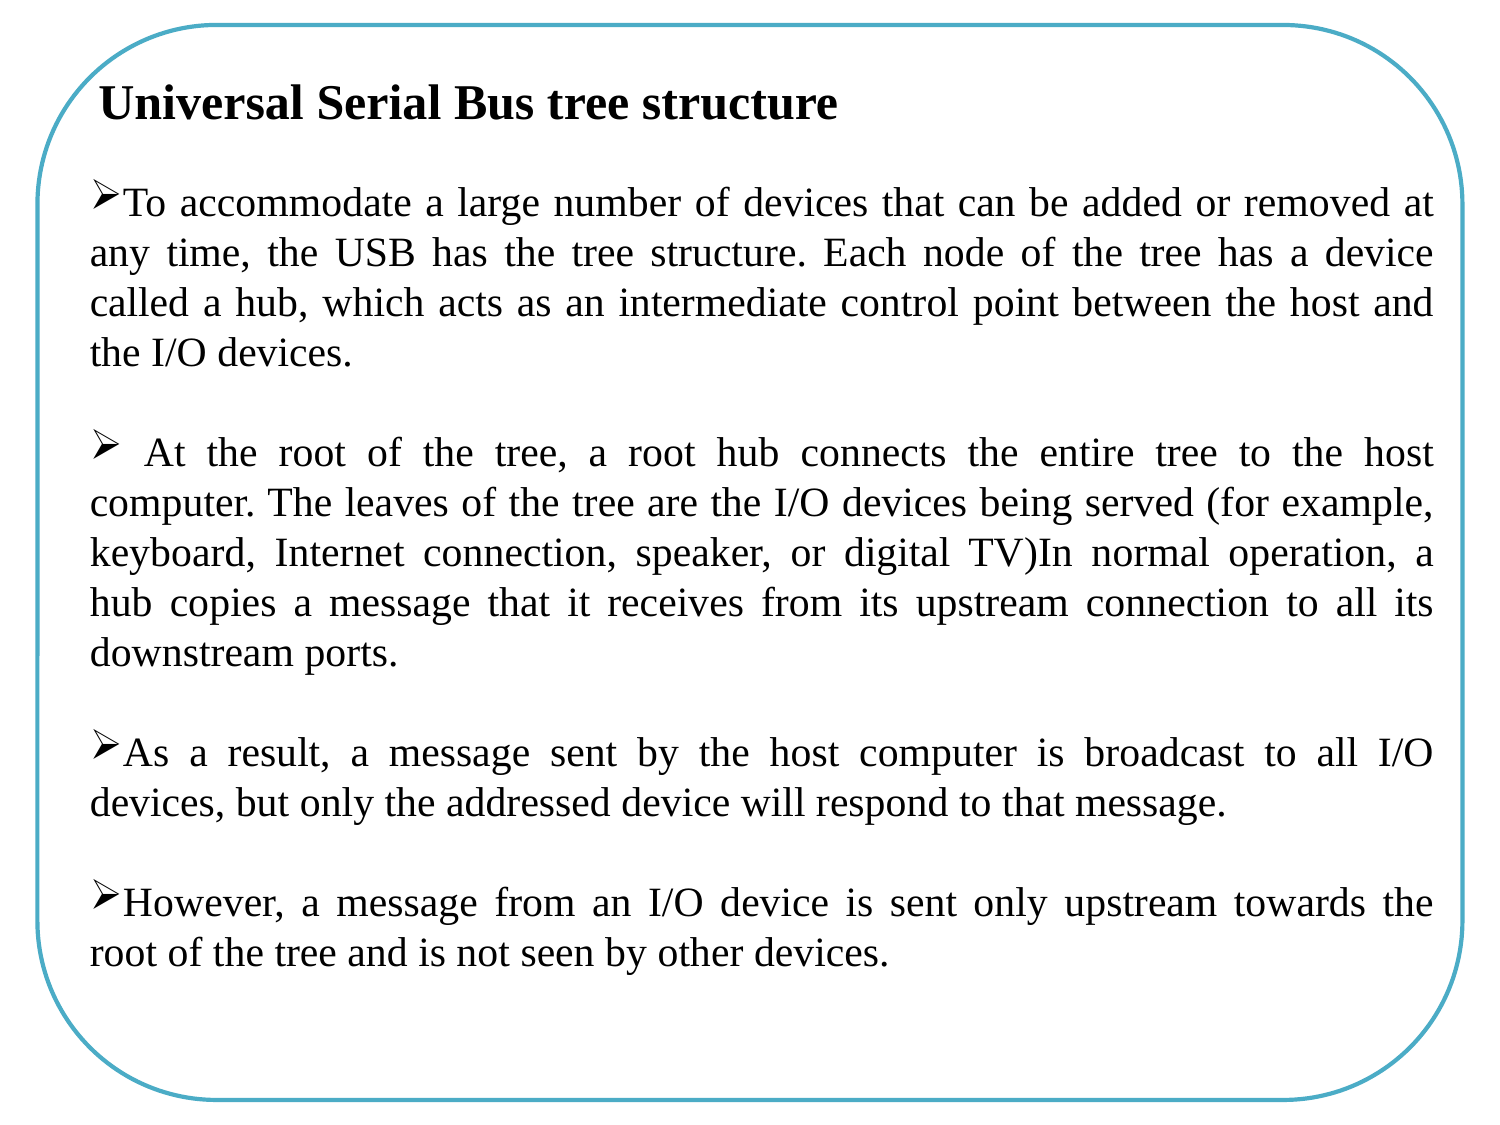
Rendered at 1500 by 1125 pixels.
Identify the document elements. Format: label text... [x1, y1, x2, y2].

text_box Universal Serial Bus tree structure To accommodate a large number of devices that can be added or removed at any time, the USB has the tree structure. Each node of the tree has a device called a hub, which acts as an intermediate control point between the host and the I/O devices. At the root of the tree, a root hub connects the entire tree to the host computer. The leaves of the tree are the I/O devices being served (for example, keyboard, Internet connection, speaker, or digital TV)In normal operation, a hub copies a message that it receives from its upstream connection to all its downstream ports. As a result, a message sent by the host computer is broadcast to all I/O devices, but only the addressed device will respond to that message. However, a message from an I/O device is sent only upstream towards the root of the tree and is not seen by other devices. [75, 62, 1450, 983]
text_box [35, 90, 1465, 1103]
text_box [104, 22, 1396, 62]
